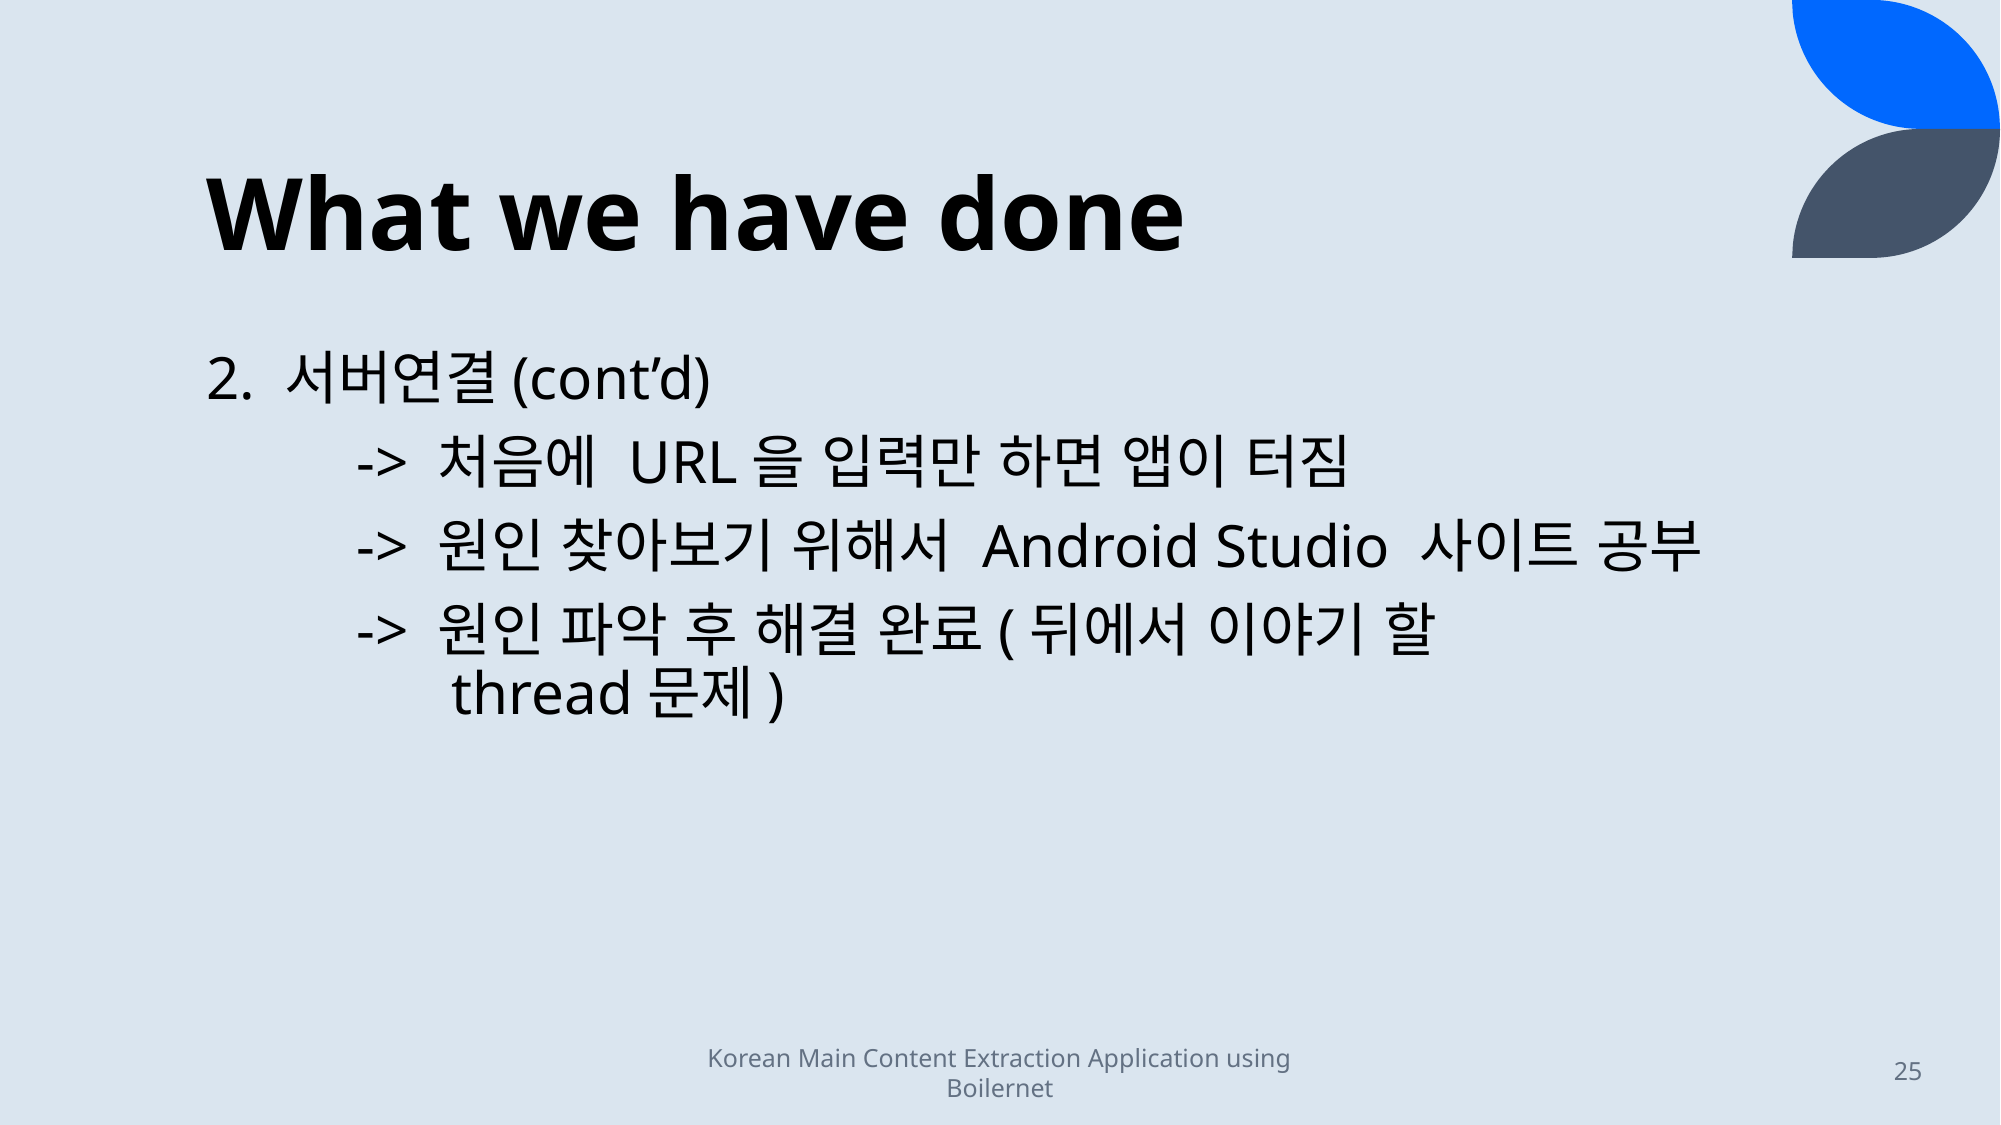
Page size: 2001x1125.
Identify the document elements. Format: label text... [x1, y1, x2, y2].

slide_number 25 [1665, 1042, 1938, 1103]
title What we have done [191, 22, 1796, 280]
list 2. 서버연결(cont’d) -> 처음에 URL을 입력만 하면 앱이 터짐 -> 원인 찾아보기 위해서 Android Studio 사이트 공부 -> 원인 파악 후 해결 완료(뒤에서 이야기 할 thread문제) [191, 341, 1796, 895]
footer Korean Main Content Extraction Application using Boilernet [662, 1042, 1338, 1103]
